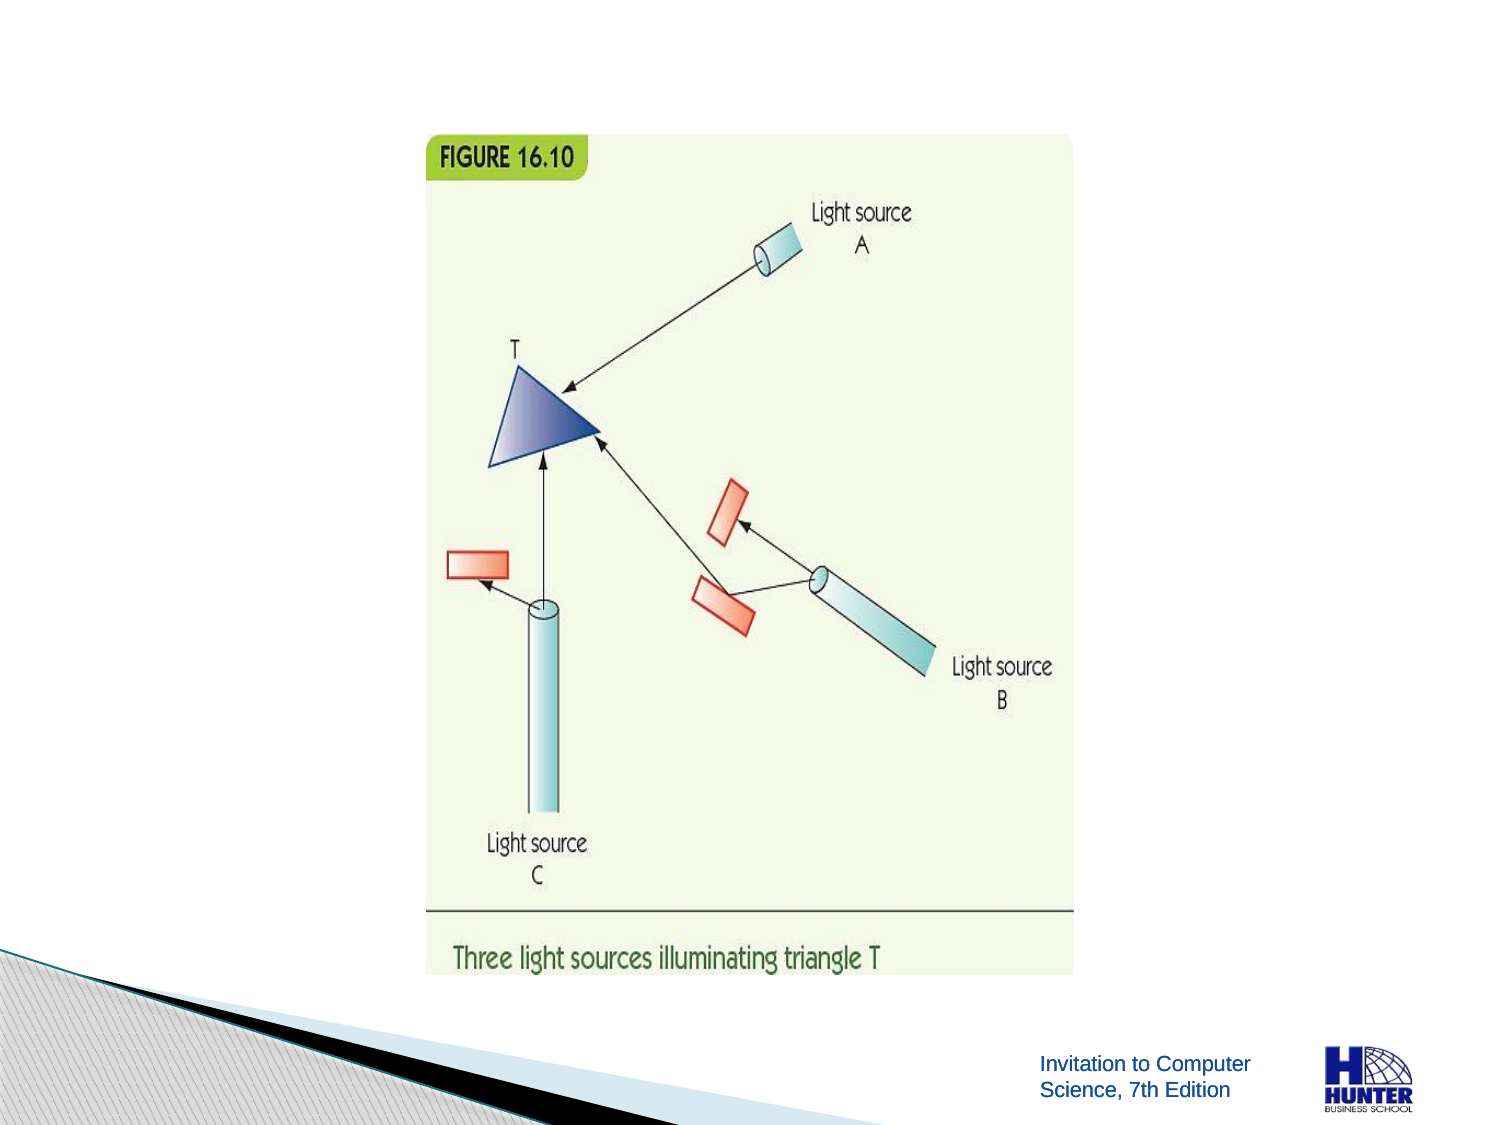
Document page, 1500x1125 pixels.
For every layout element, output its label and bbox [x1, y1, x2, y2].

picture [1325, 1046, 1413, 1113]
picture [426, 134, 1075, 976]
